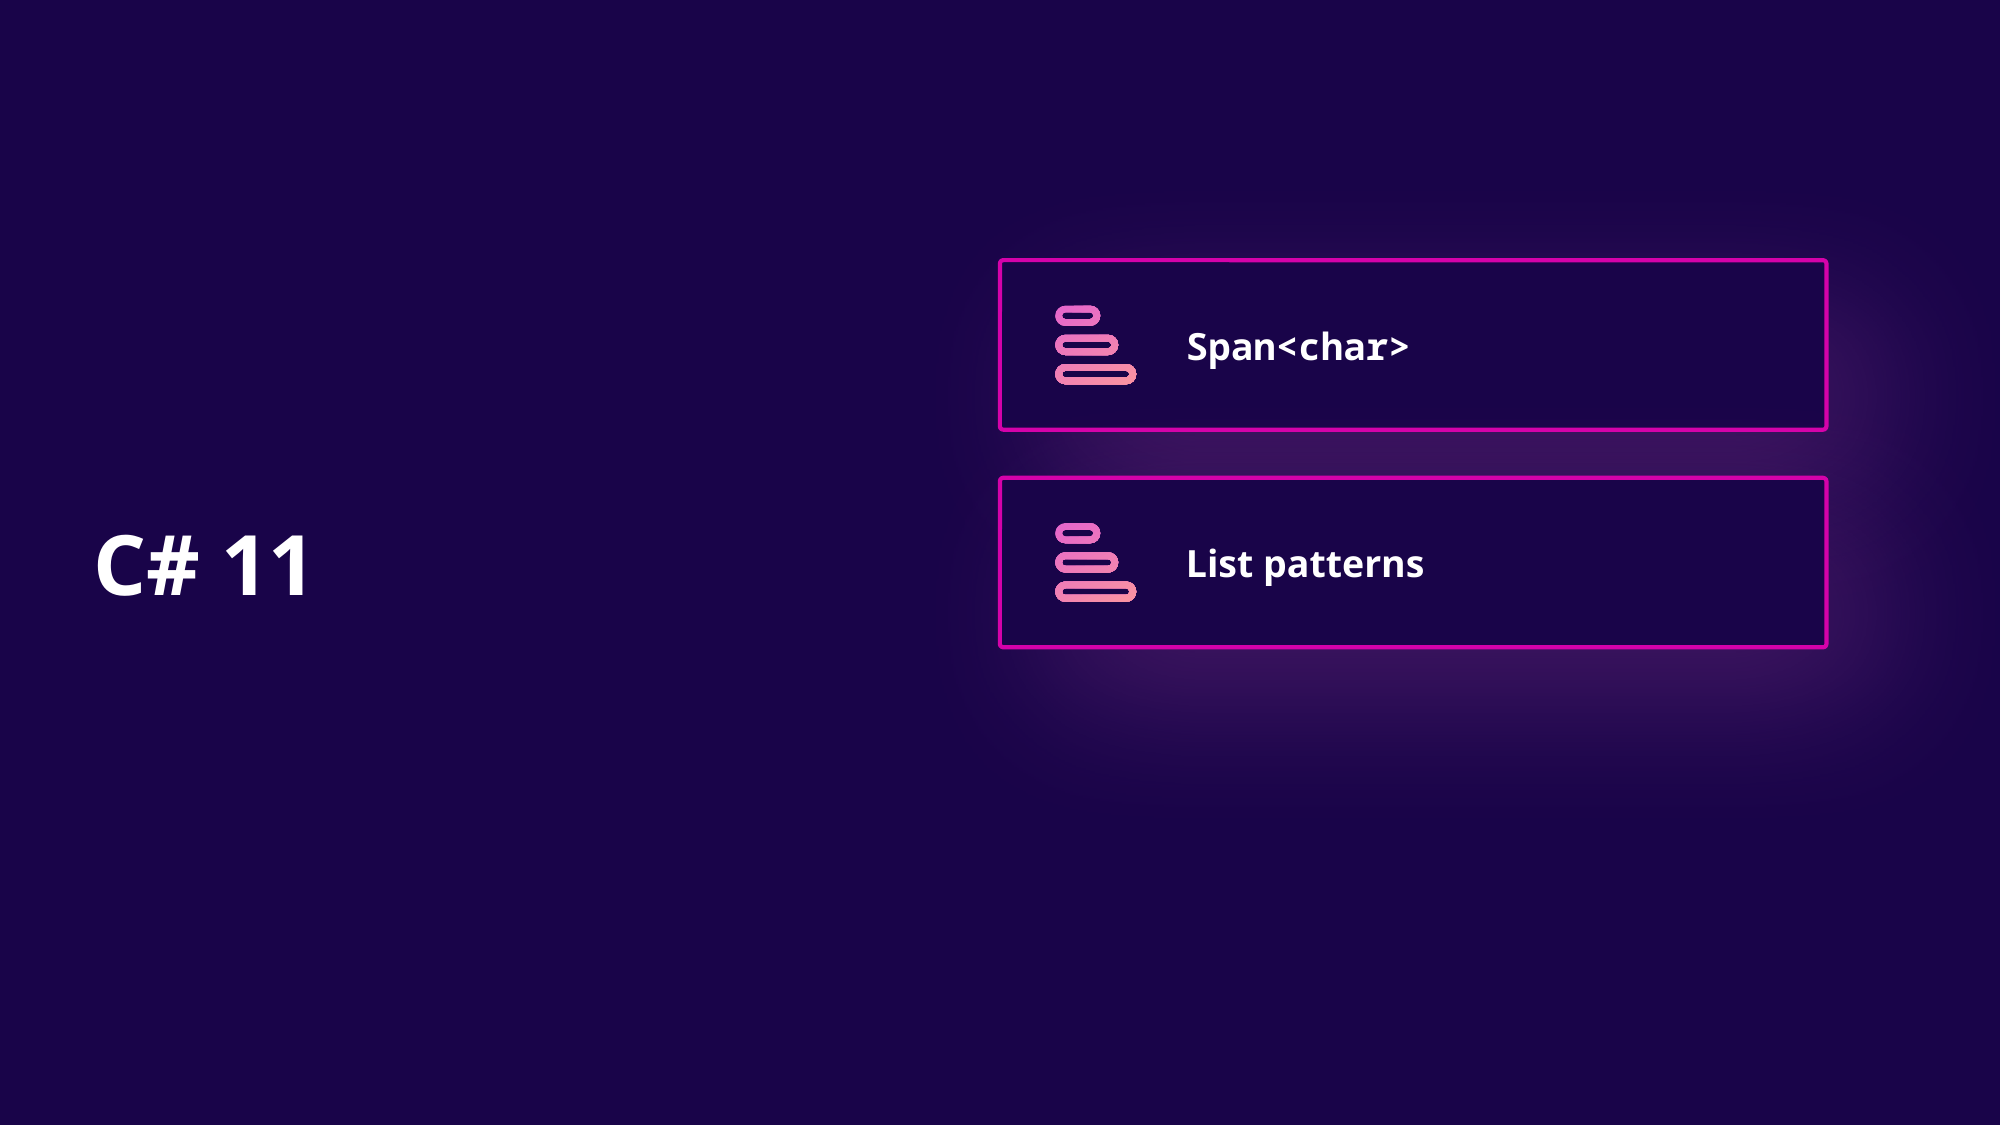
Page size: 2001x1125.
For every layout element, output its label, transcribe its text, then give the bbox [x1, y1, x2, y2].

title C# 11 [93, 461, 681, 664]
text_box [1055, 364, 1137, 385]
text_box [1055, 581, 1137, 602]
list List patterns [1185, 539, 1776, 586]
text_box [1055, 523, 1101, 544]
text_box [1055, 552, 1119, 573]
list Span<char> [1185, 322, 1776, 368]
text_box [1055, 305, 1101, 326]
text_box [1055, 334, 1119, 356]
